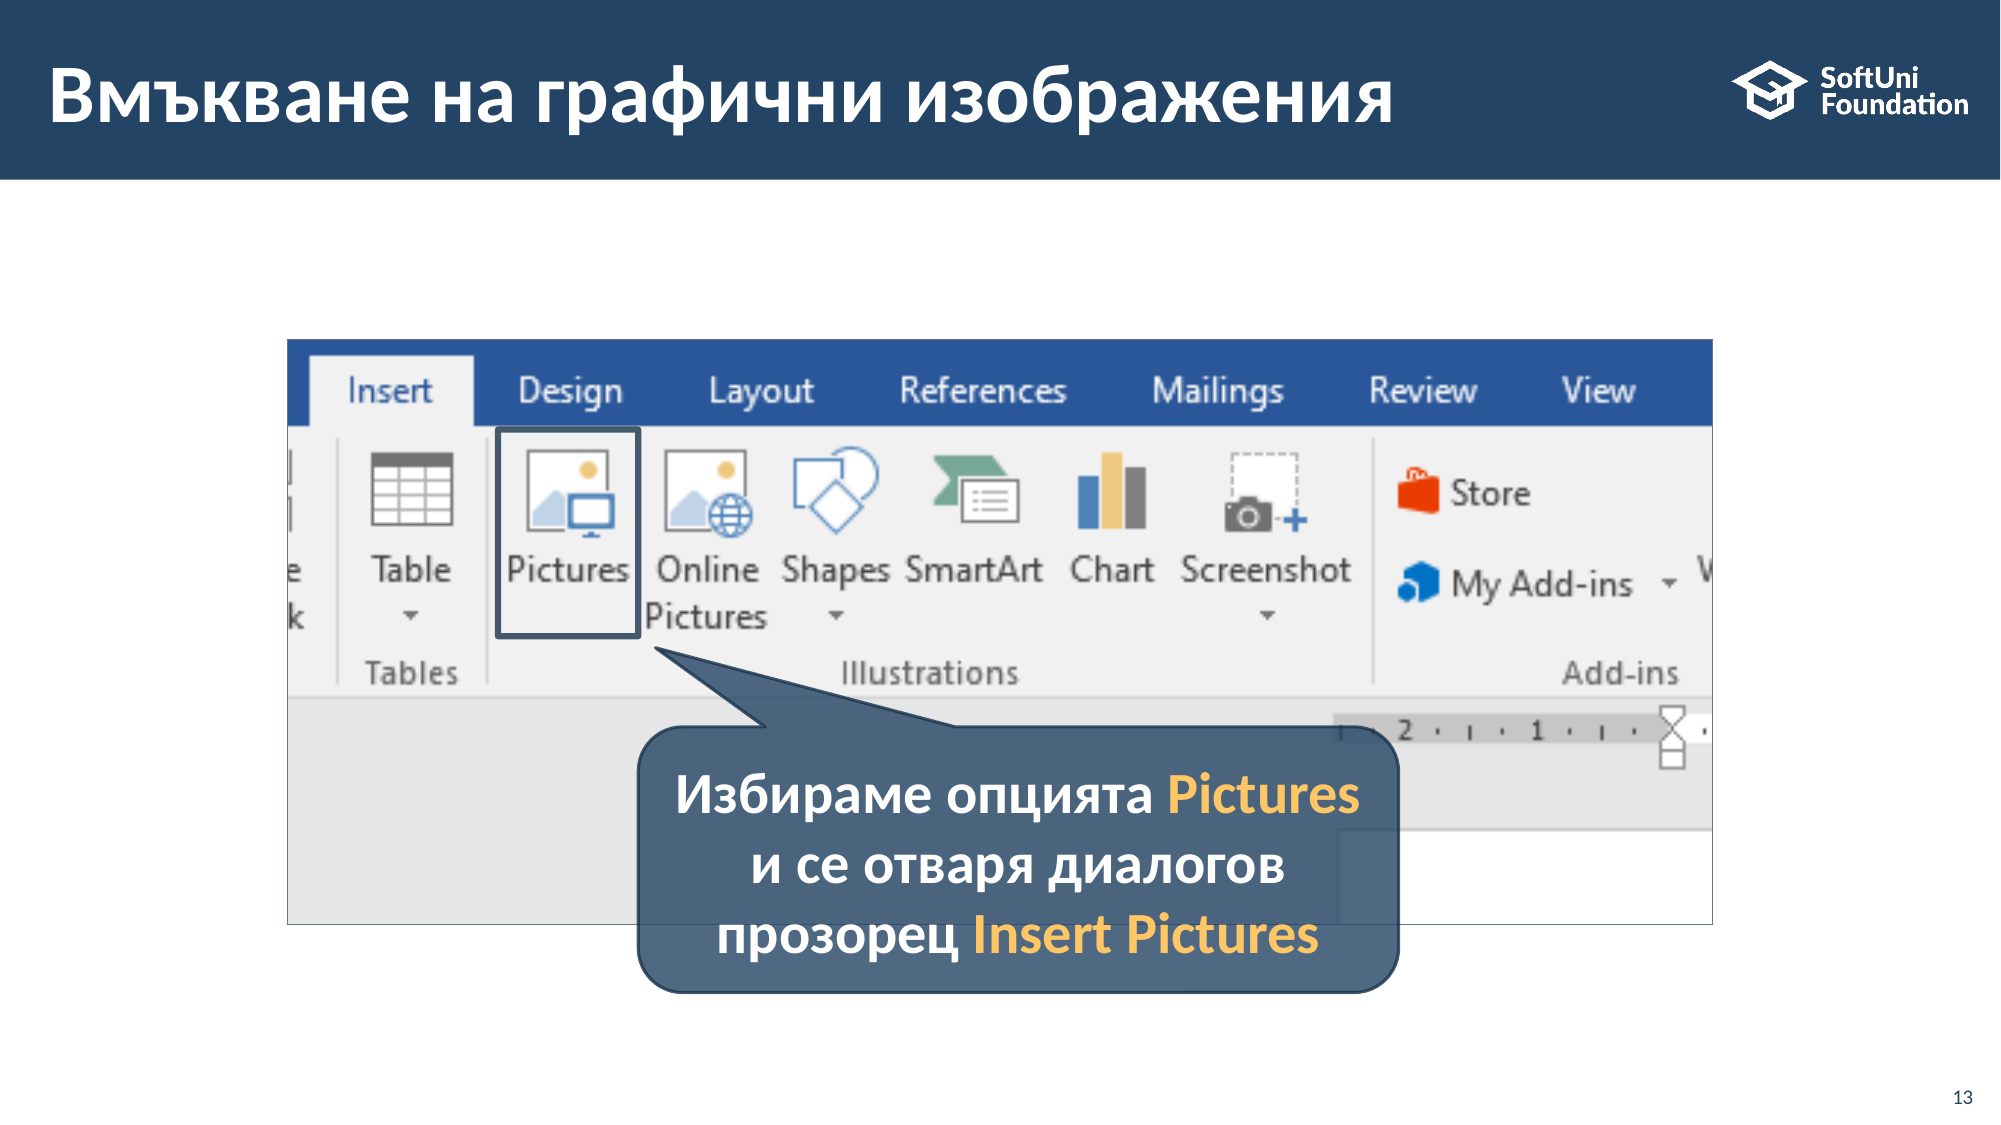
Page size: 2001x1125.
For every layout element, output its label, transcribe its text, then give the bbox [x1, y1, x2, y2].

picture [287, 339, 1713, 925]
slide_number 13 [1927, 1067, 1989, 1117]
title Вмъкване на графични изображения [31, 16, 1716, 162]
text_box Избираме опцията Pictures и се отваря диалогов прозорец Insert Pictures [636, 933, 1401, 995]
picture [1731, 60, 1968, 120]
